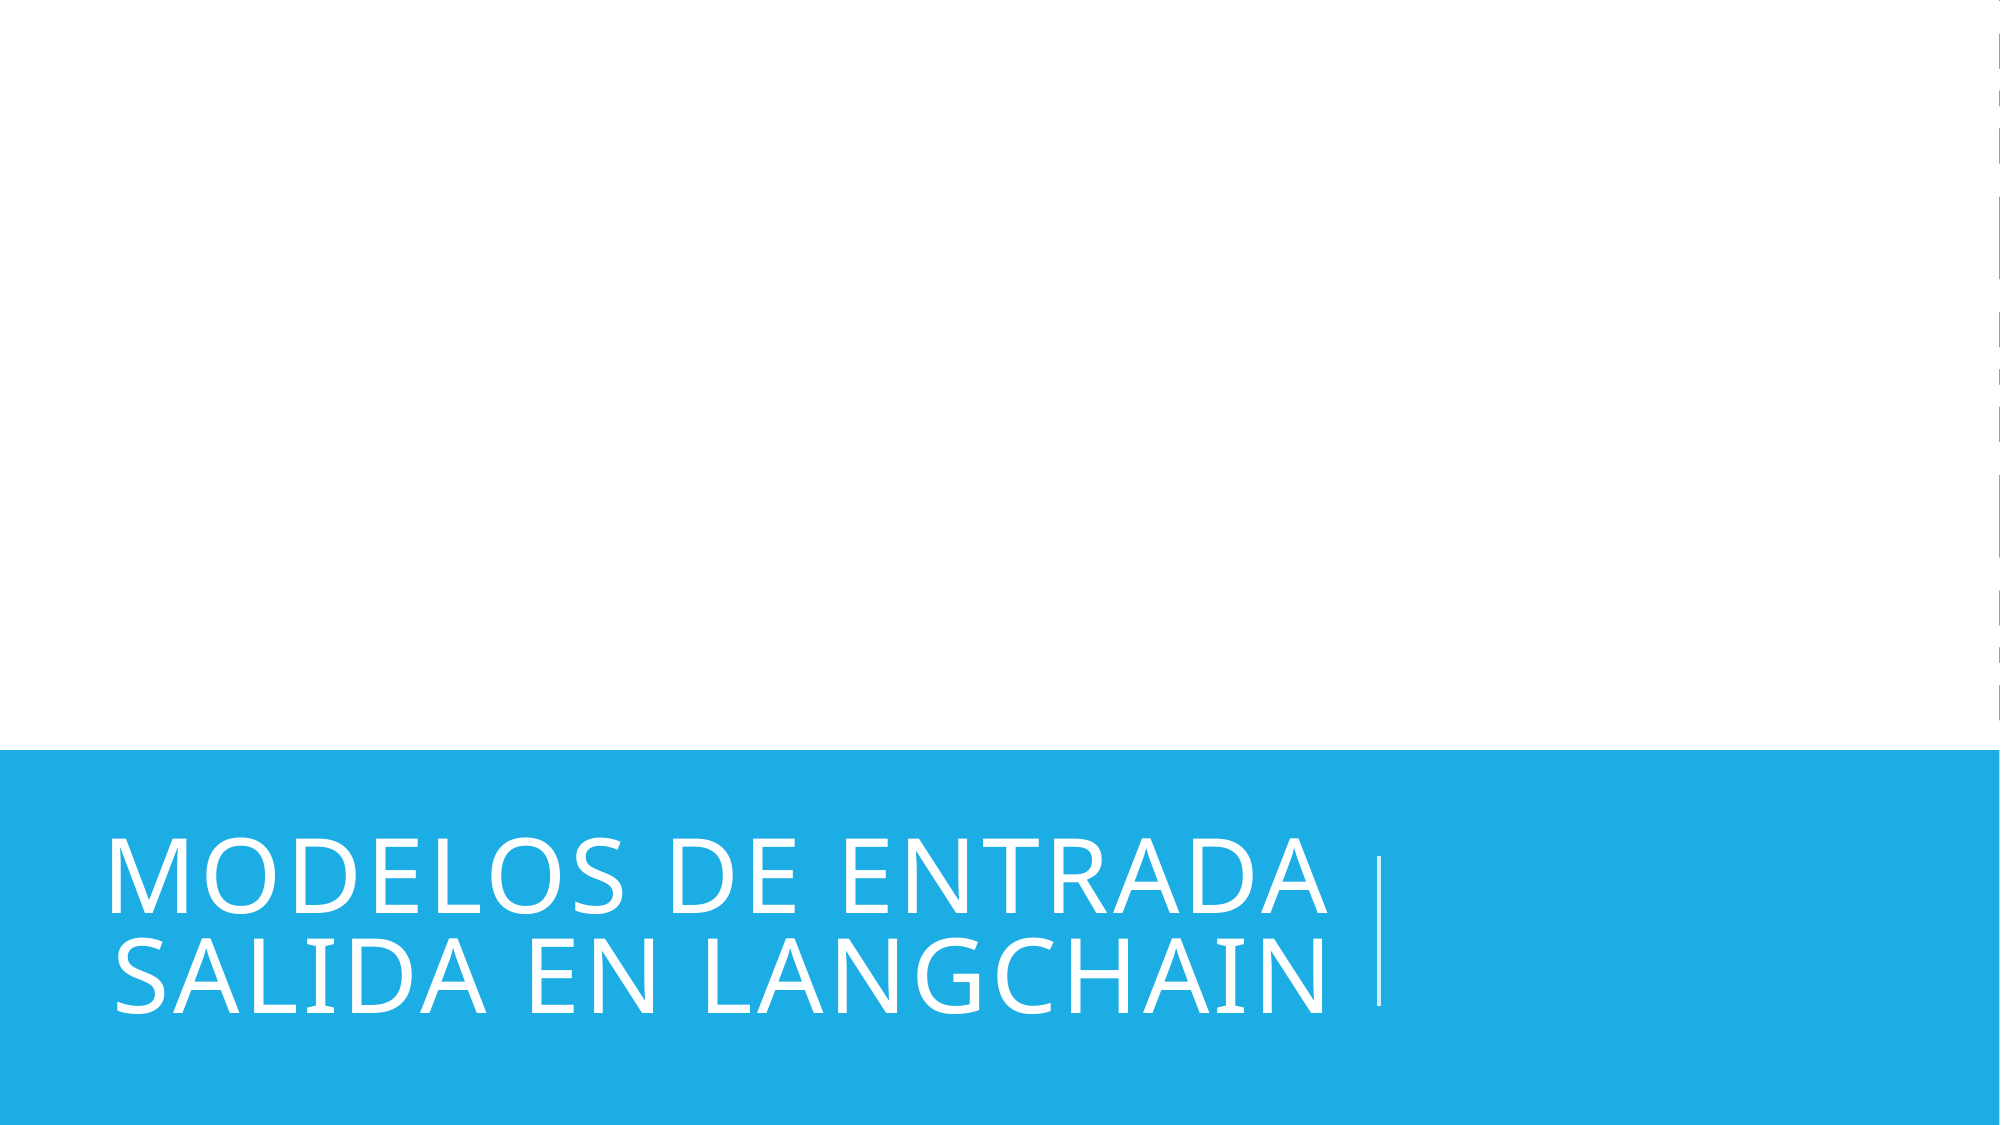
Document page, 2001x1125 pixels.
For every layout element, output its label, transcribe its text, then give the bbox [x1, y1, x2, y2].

text_box [0, 749, 2000, 1125]
text_box [0, 0, 2000, 749]
title MODELOS DE ENTRADA SALIDA EN LANGCHAIN [75, 813, 1350, 1054]
